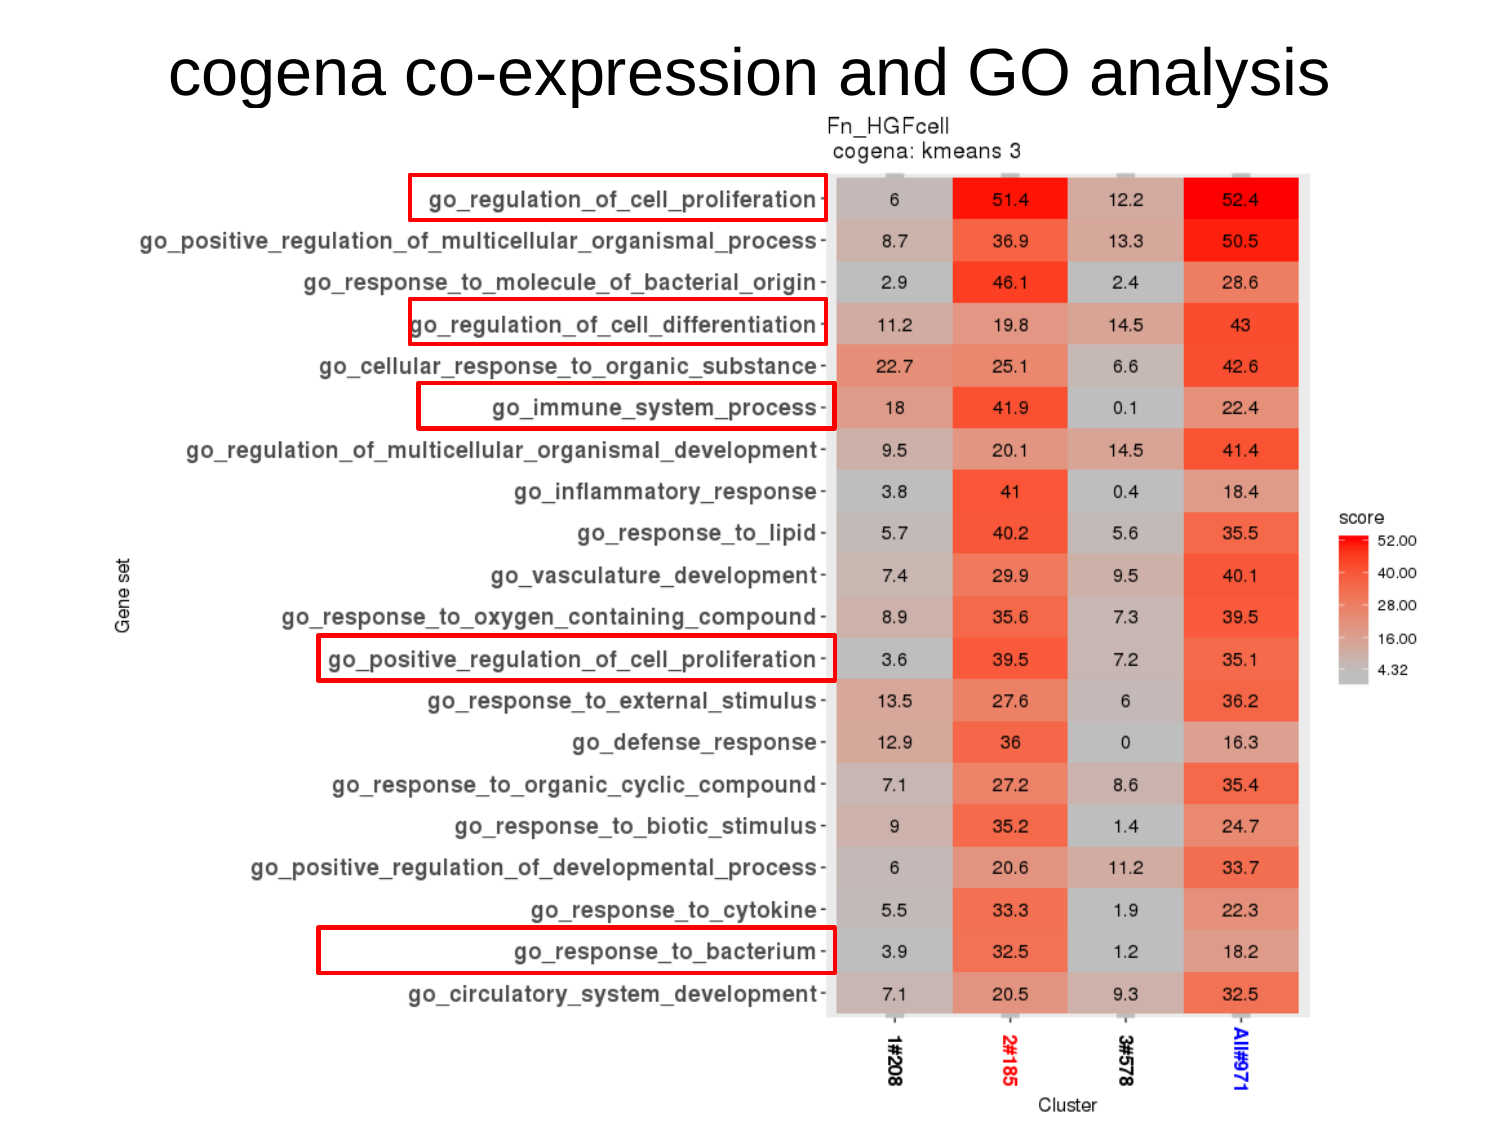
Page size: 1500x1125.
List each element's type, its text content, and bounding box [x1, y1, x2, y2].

title cogena co-expression and GO analysis [25, 13, 1475, 125]
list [106, 108, 1437, 1125]
